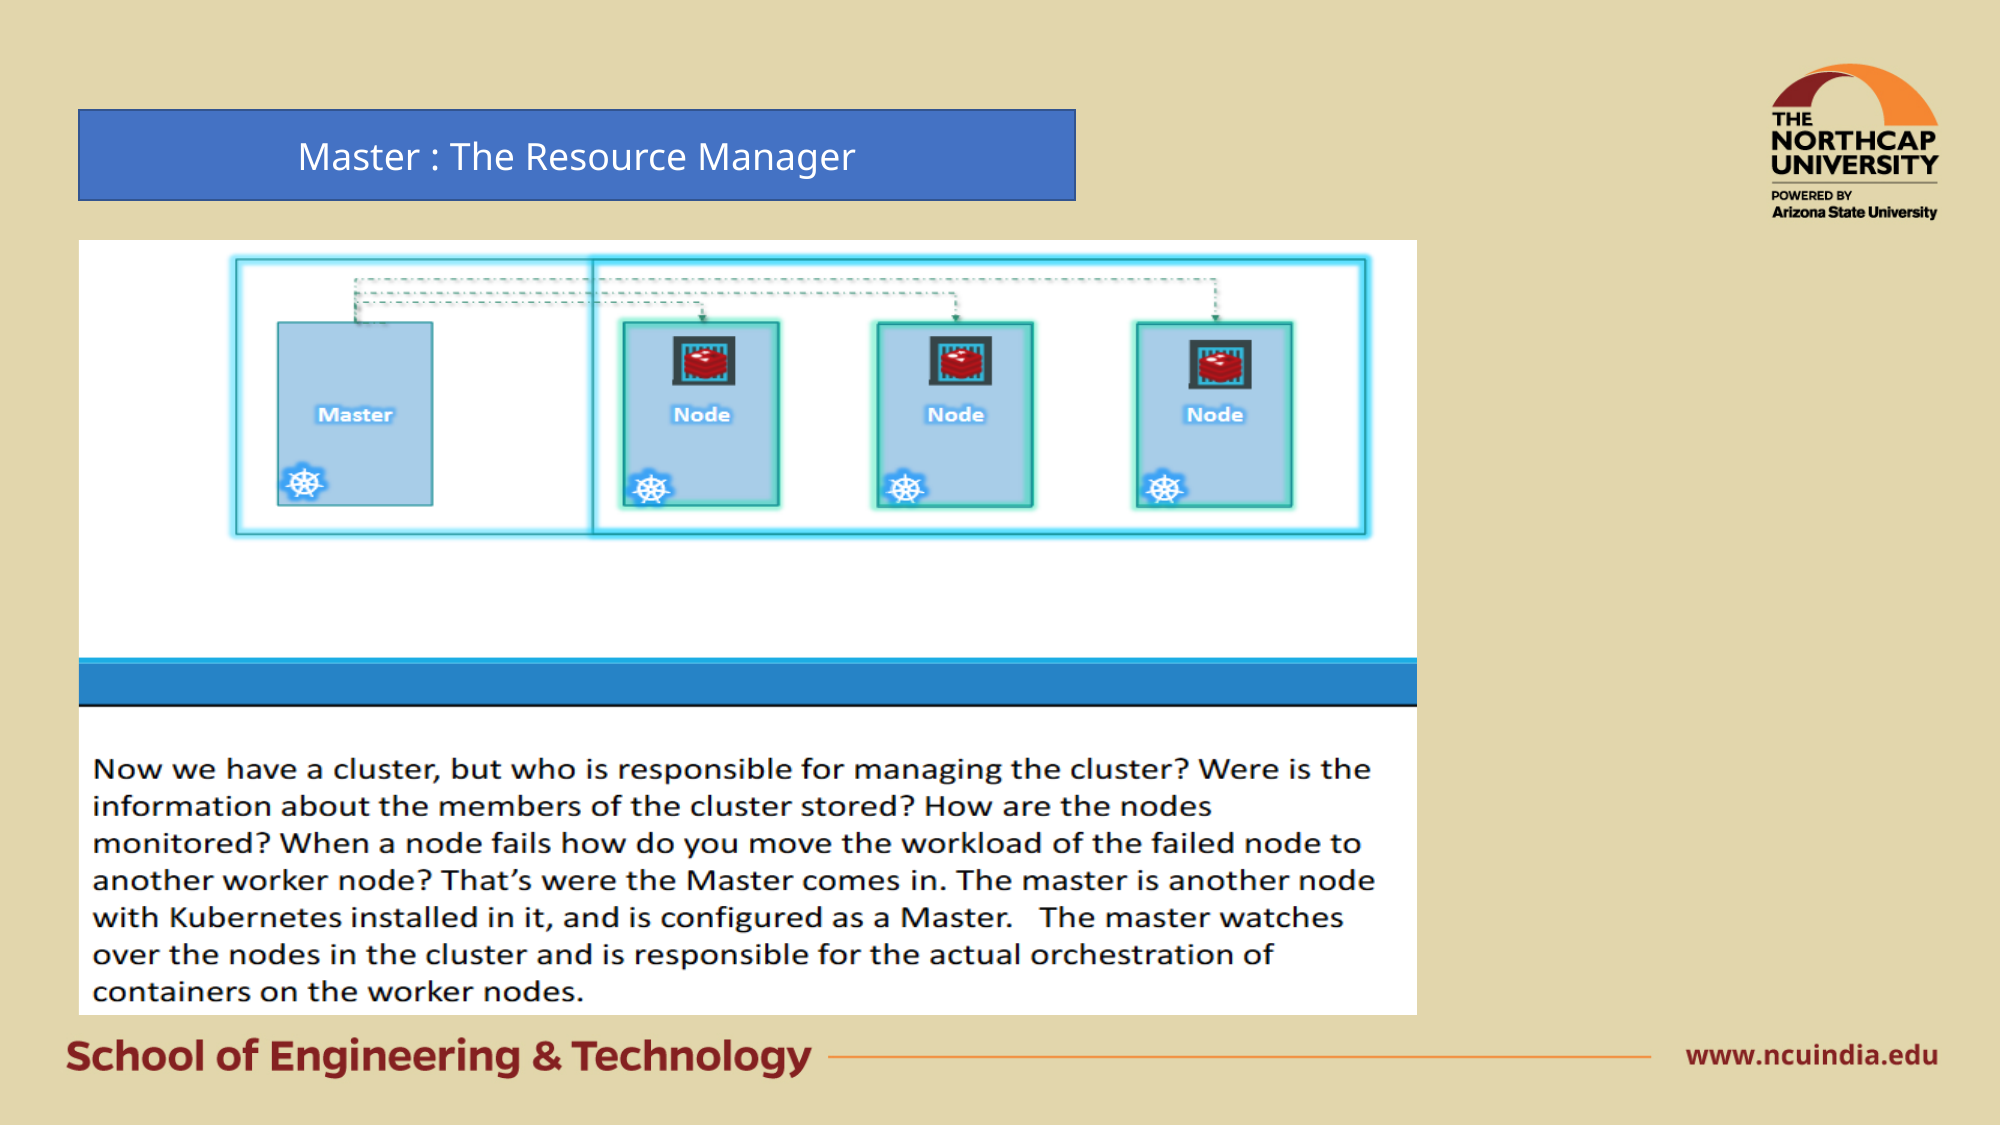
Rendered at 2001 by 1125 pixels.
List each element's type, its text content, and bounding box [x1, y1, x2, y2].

picture [0, 0, 2000, 1125]
text_box Master : The Resource Manager [78, 109, 1076, 201]
